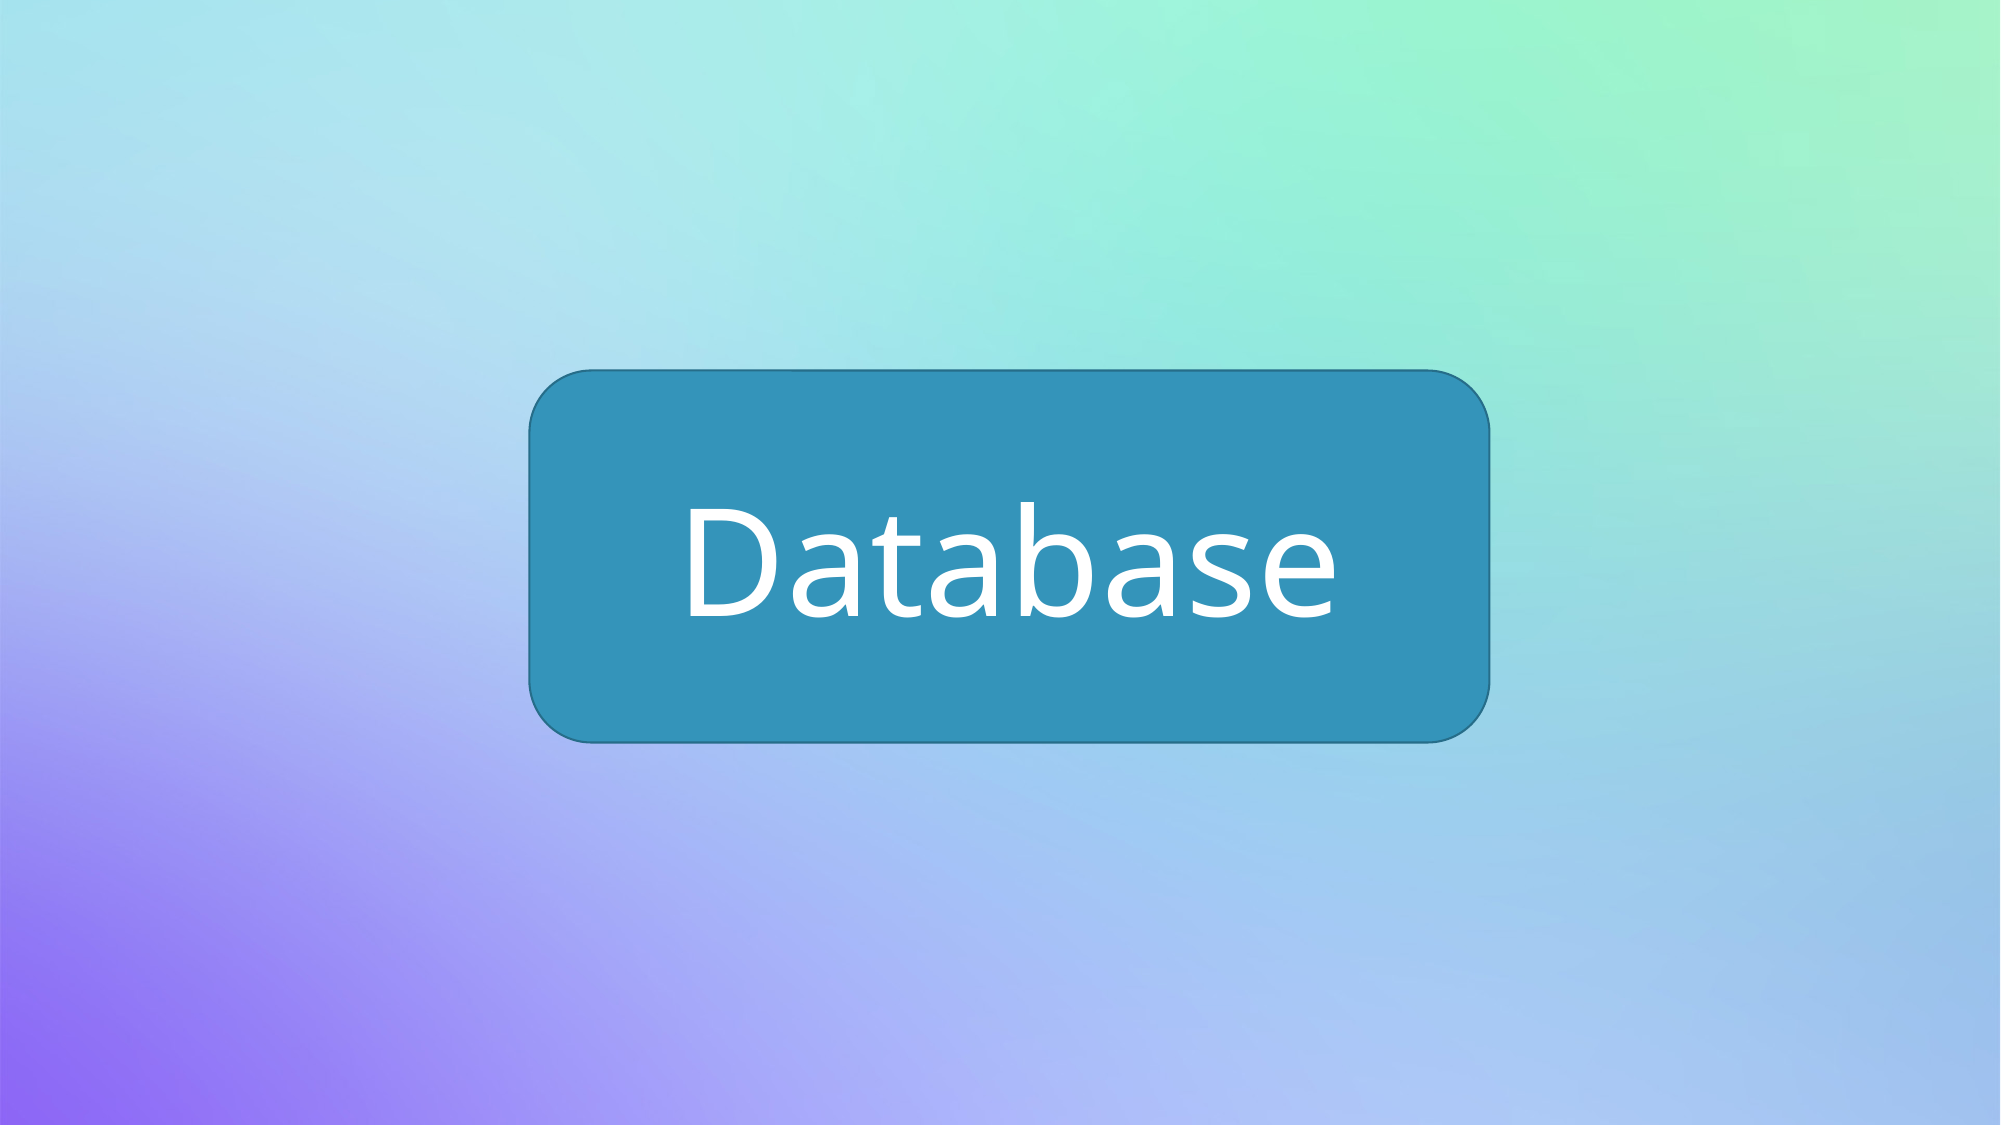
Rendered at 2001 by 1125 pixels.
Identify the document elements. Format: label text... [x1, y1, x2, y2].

picture [0, 0, 2001, 1125]
text_box Database [528, 369, 1491, 744]
